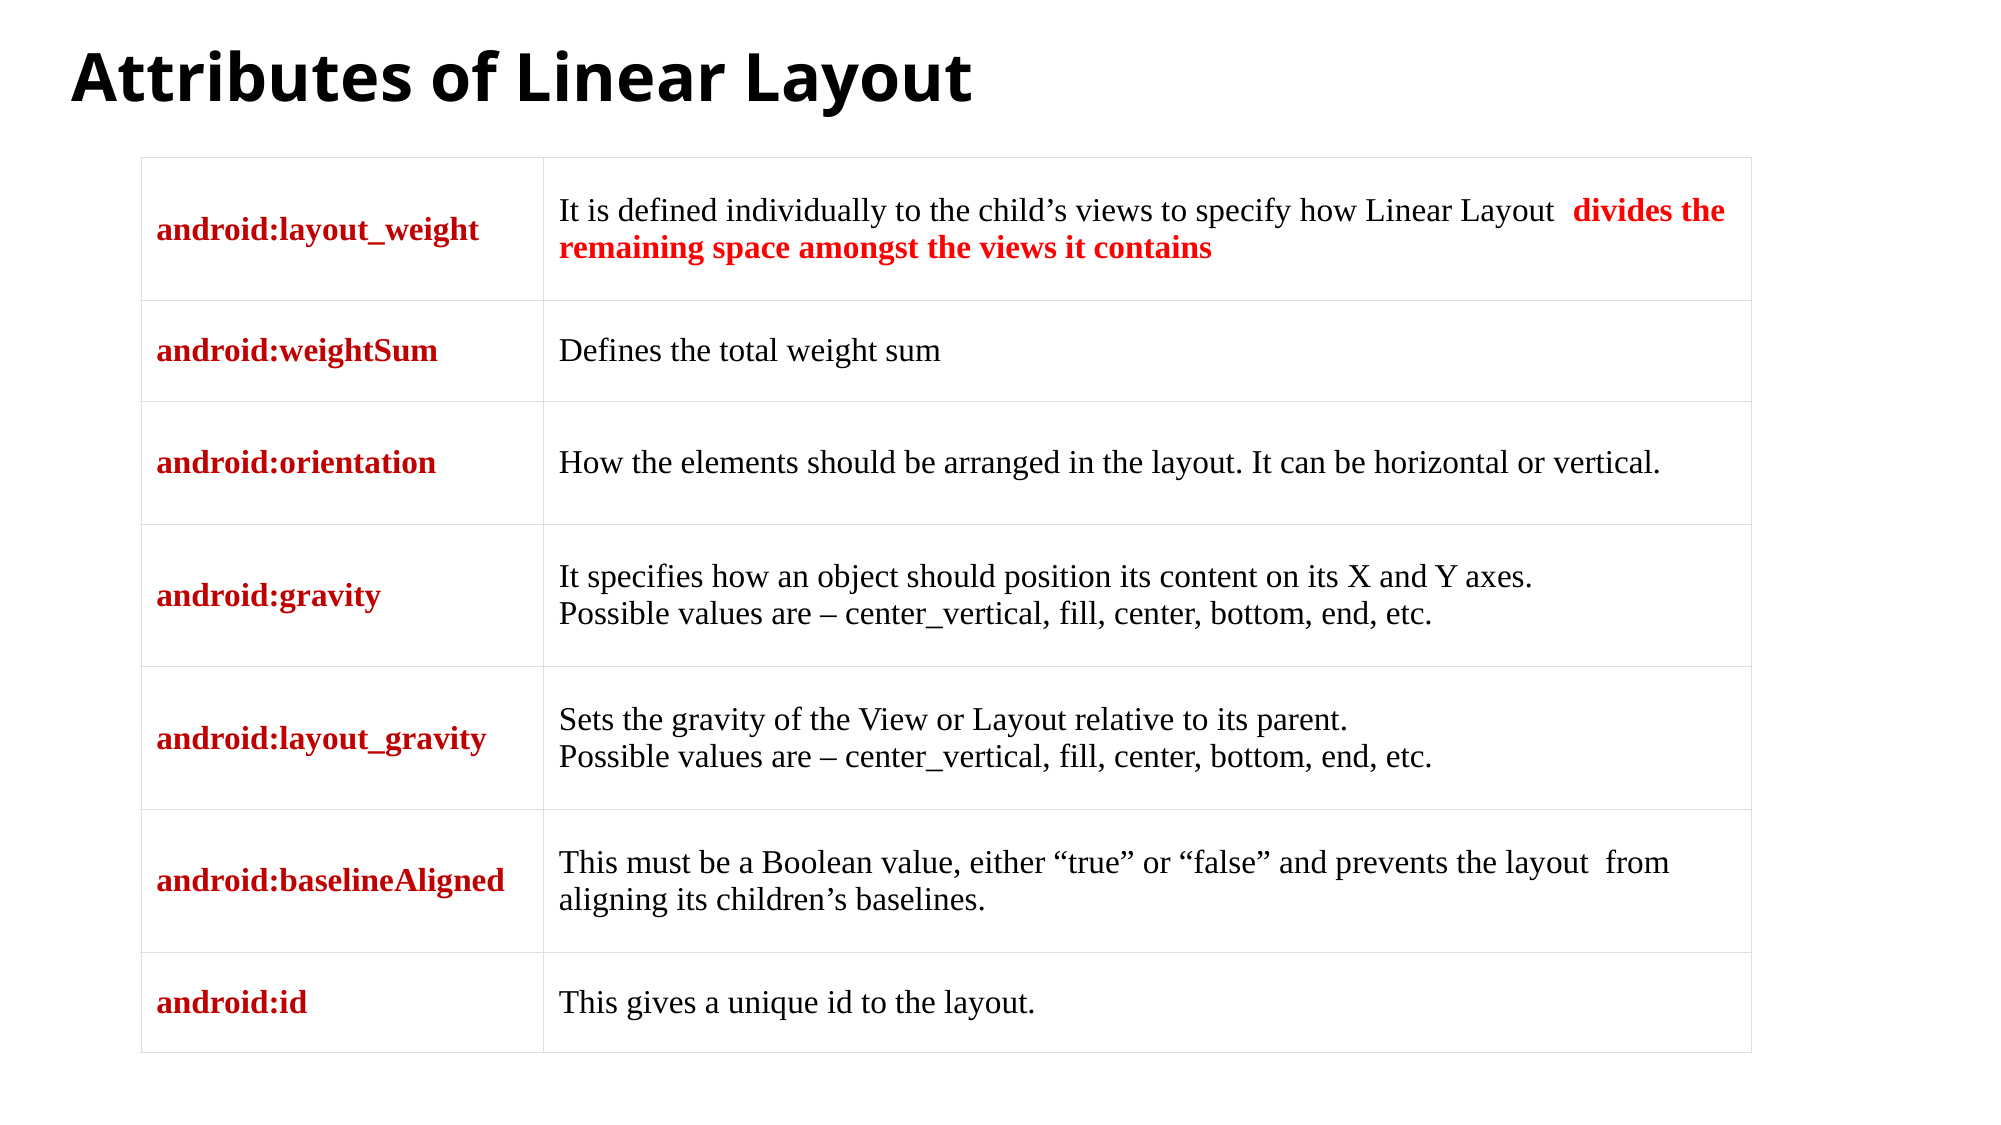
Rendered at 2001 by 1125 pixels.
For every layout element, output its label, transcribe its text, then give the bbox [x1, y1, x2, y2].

table_cell android:baselineAligned [142, 810, 543, 952]
table_cell android:id [142, 953, 543, 1052]
table_header android:layout_weight [142, 158, 543, 300]
table_cell How the elements should be arranged in the layout. It can be horizontal or vertical. [544, 402, 1751, 524]
table_cell android:layout_gravity [142, 667, 543, 809]
table_cell Sets the gravity of the View or Layout relative to its parent. Possible values are – center_vertical, fill, center, bottom, end, etc. [544, 667, 1751, 809]
table_header It is defined individually to the child’s views to specify how Linear Layout divides the remaining space amongst the views it contains [544, 158, 1751, 300]
table_cell This gives a unique id to the layout. [544, 953, 1751, 1052]
table_cell It specifies how an object should position its content on its X and Y axes. Possible values are – center_vertical, fill, center, bottom, end, etc. [544, 525, 1751, 666]
table_cell Defines the total weight sum [544, 301, 1751, 401]
table_cell android:weightSum [142, 301, 543, 401]
title Attributes of Linear Layout [56, 21, 1407, 139]
table_cell android:gravity [142, 525, 543, 666]
table_cell android:orientation [142, 402, 543, 524]
table_cell This must be a Boolean value, either “true” or “false” and prevents the layout from aligning its children’s baselines. [544, 810, 1751, 952]
